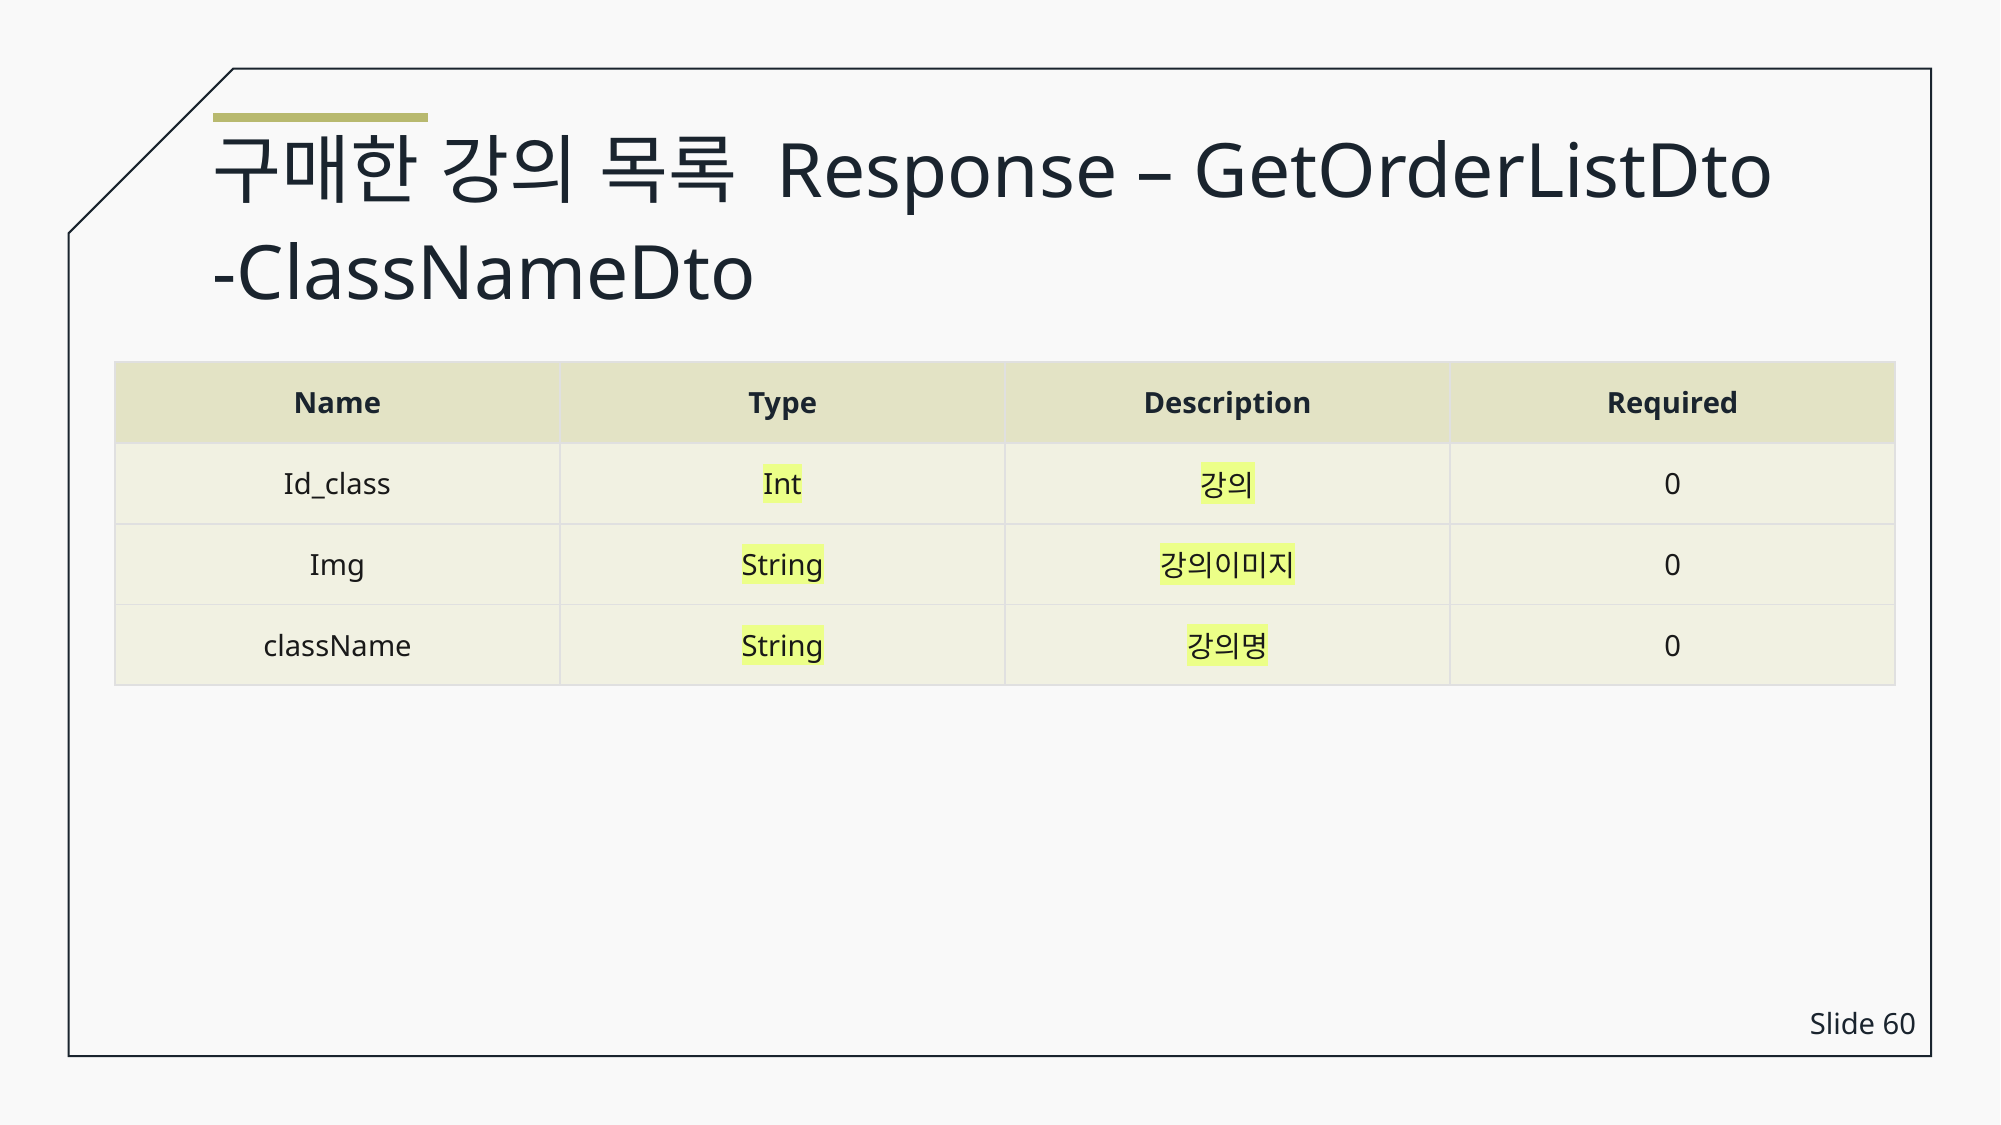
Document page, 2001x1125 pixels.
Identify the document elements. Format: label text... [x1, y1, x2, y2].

table_header Type [561, 363, 1004, 442]
table_cell Img [116, 525, 559, 604]
table_cell 0 [1451, 525, 1894, 604]
table_header Description [1006, 363, 1449, 442]
table_header Name [116, 363, 559, 442]
table_header Required [1451, 363, 1894, 442]
table_cell Int [561, 444, 1004, 523]
table_cell 강의이미지 [1006, 525, 1449, 604]
table_cell className [116, 605, 559, 684]
table_cell 0 [1451, 605, 1894, 684]
table_cell 강의명 [1006, 605, 1449, 684]
table_cell 0 [1451, 444, 1894, 523]
table_cell 강의 [1006, 444, 1449, 523]
table_cell String [561, 605, 1004, 684]
table_cell String [561, 525, 1004, 604]
table_cell Id_class [116, 444, 559, 523]
list 구매한 강의 목록 Response – GetOrderListDto -ClassNameDto [197, 125, 1932, 231]
